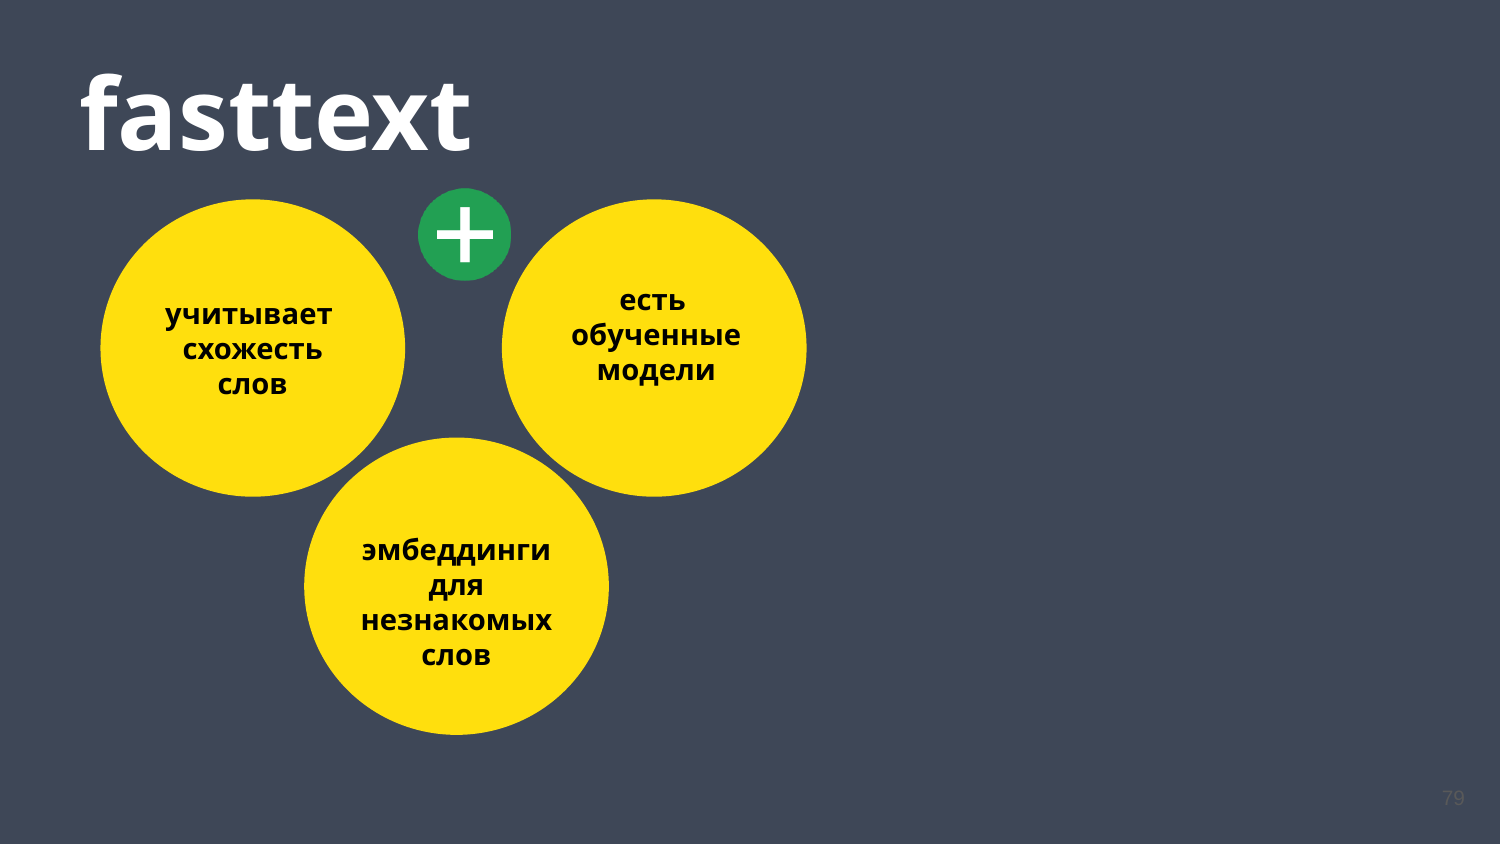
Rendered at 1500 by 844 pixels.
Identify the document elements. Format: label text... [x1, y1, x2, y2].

picture [418, 188, 511, 281]
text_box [303, 437, 610, 736]
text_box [100, 199, 406, 497]
slide_number 79 [1389, 764, 1480, 830]
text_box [501, 199, 807, 497]
text_box fasttext [64, 35, 1299, 167]
